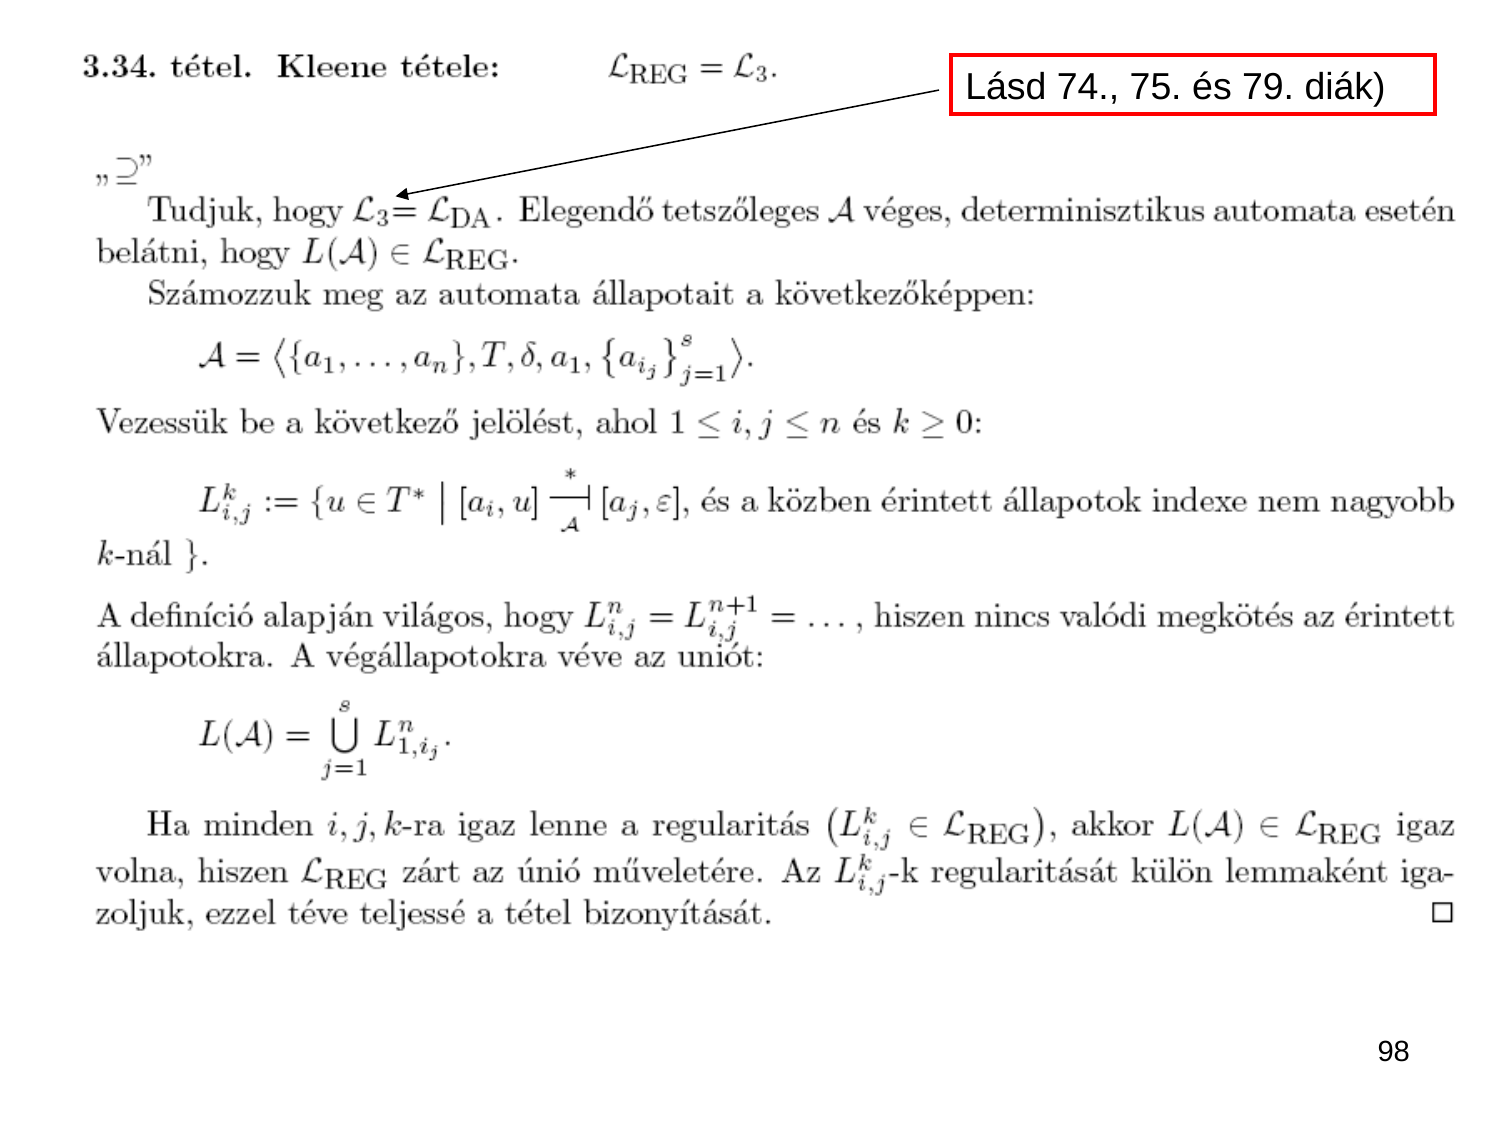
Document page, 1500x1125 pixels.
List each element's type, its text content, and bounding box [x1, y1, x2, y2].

slide_number 98 [1074, 1024, 1426, 1103]
picture [88, 148, 1471, 947]
text_box Lásd 74., 75. és 79. diák) [950, 54, 1436, 115]
picture [64, 42, 784, 95]
